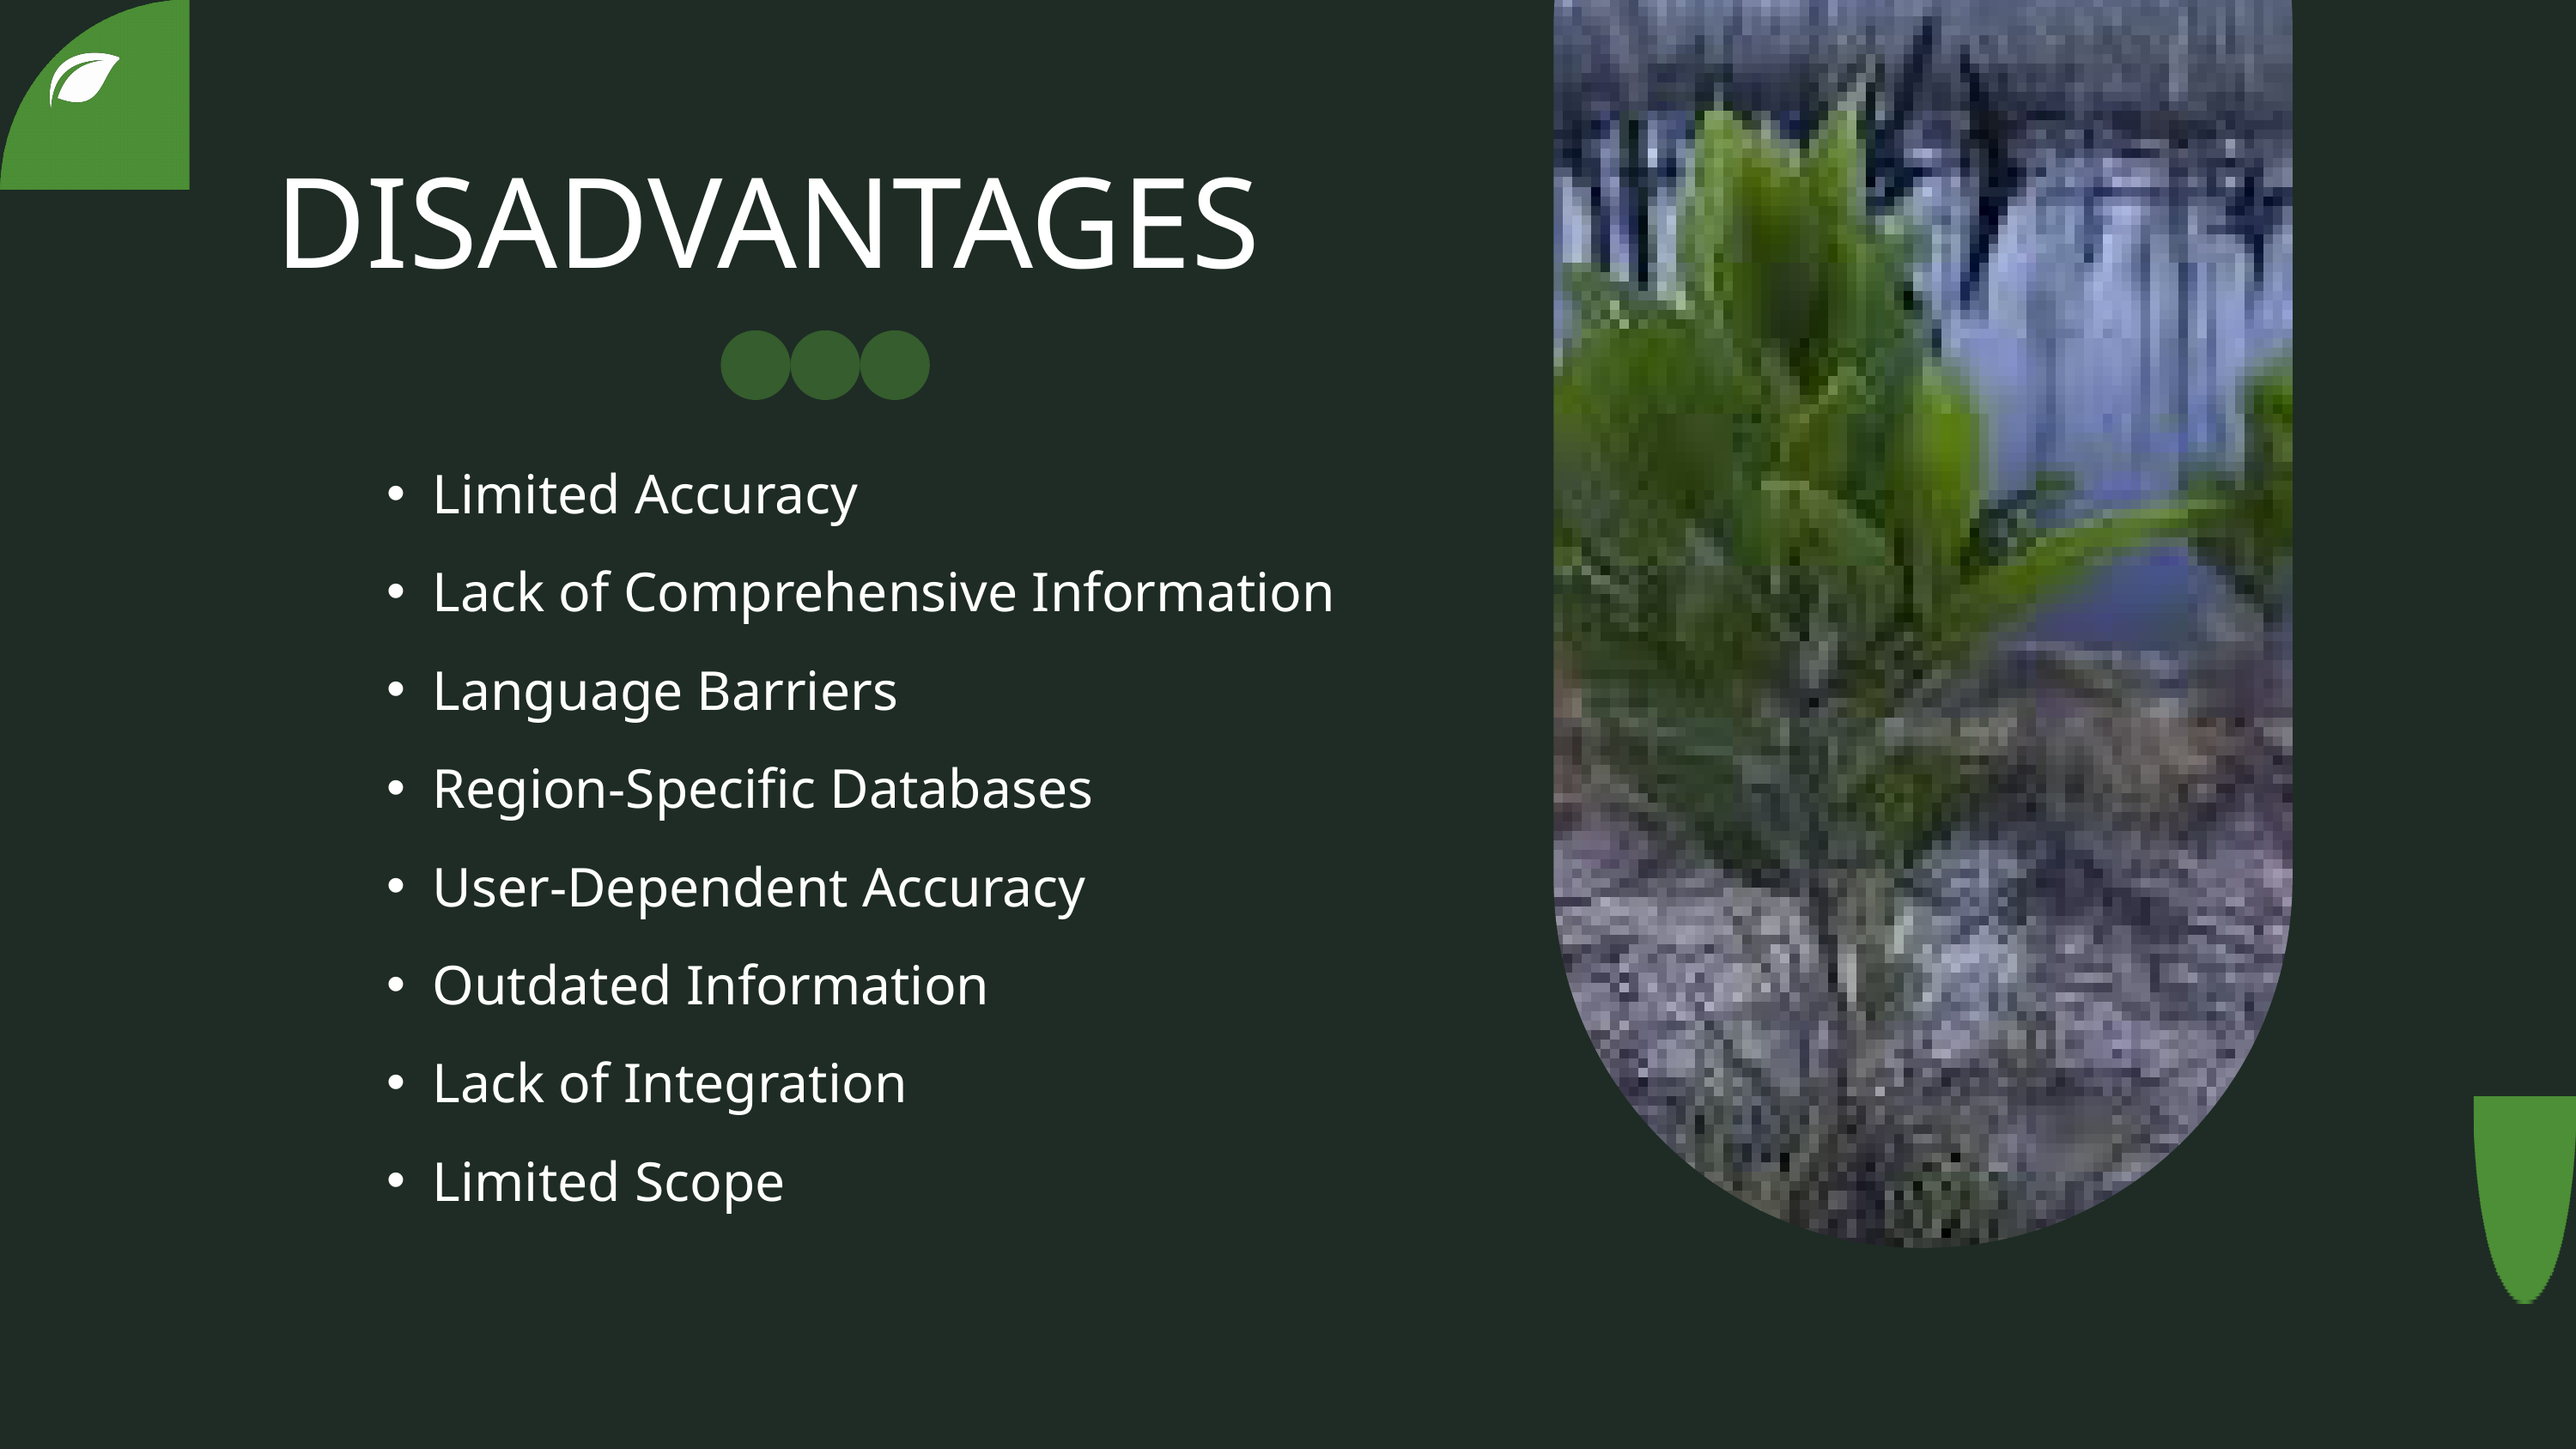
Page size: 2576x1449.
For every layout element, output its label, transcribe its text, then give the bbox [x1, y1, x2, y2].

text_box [860, 330, 931, 401]
text_box [2473, 1096, 2576, 1304]
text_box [790, 330, 859, 401]
text_box [0, 0, 190, 190]
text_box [720, 330, 789, 401]
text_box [1553, 0, 2293, 1249]
text_box Limited Accuracy Lack of Comprehensive Information Language Barriers Region-Specific Databases User-Dependent Accuracy Outdated Information Lack of Integration Limited Scope [341, 426, 1358, 1212]
text_box DISADVANTAGES [275, 149, 1468, 294]
text_box [49, 48, 120, 116]
